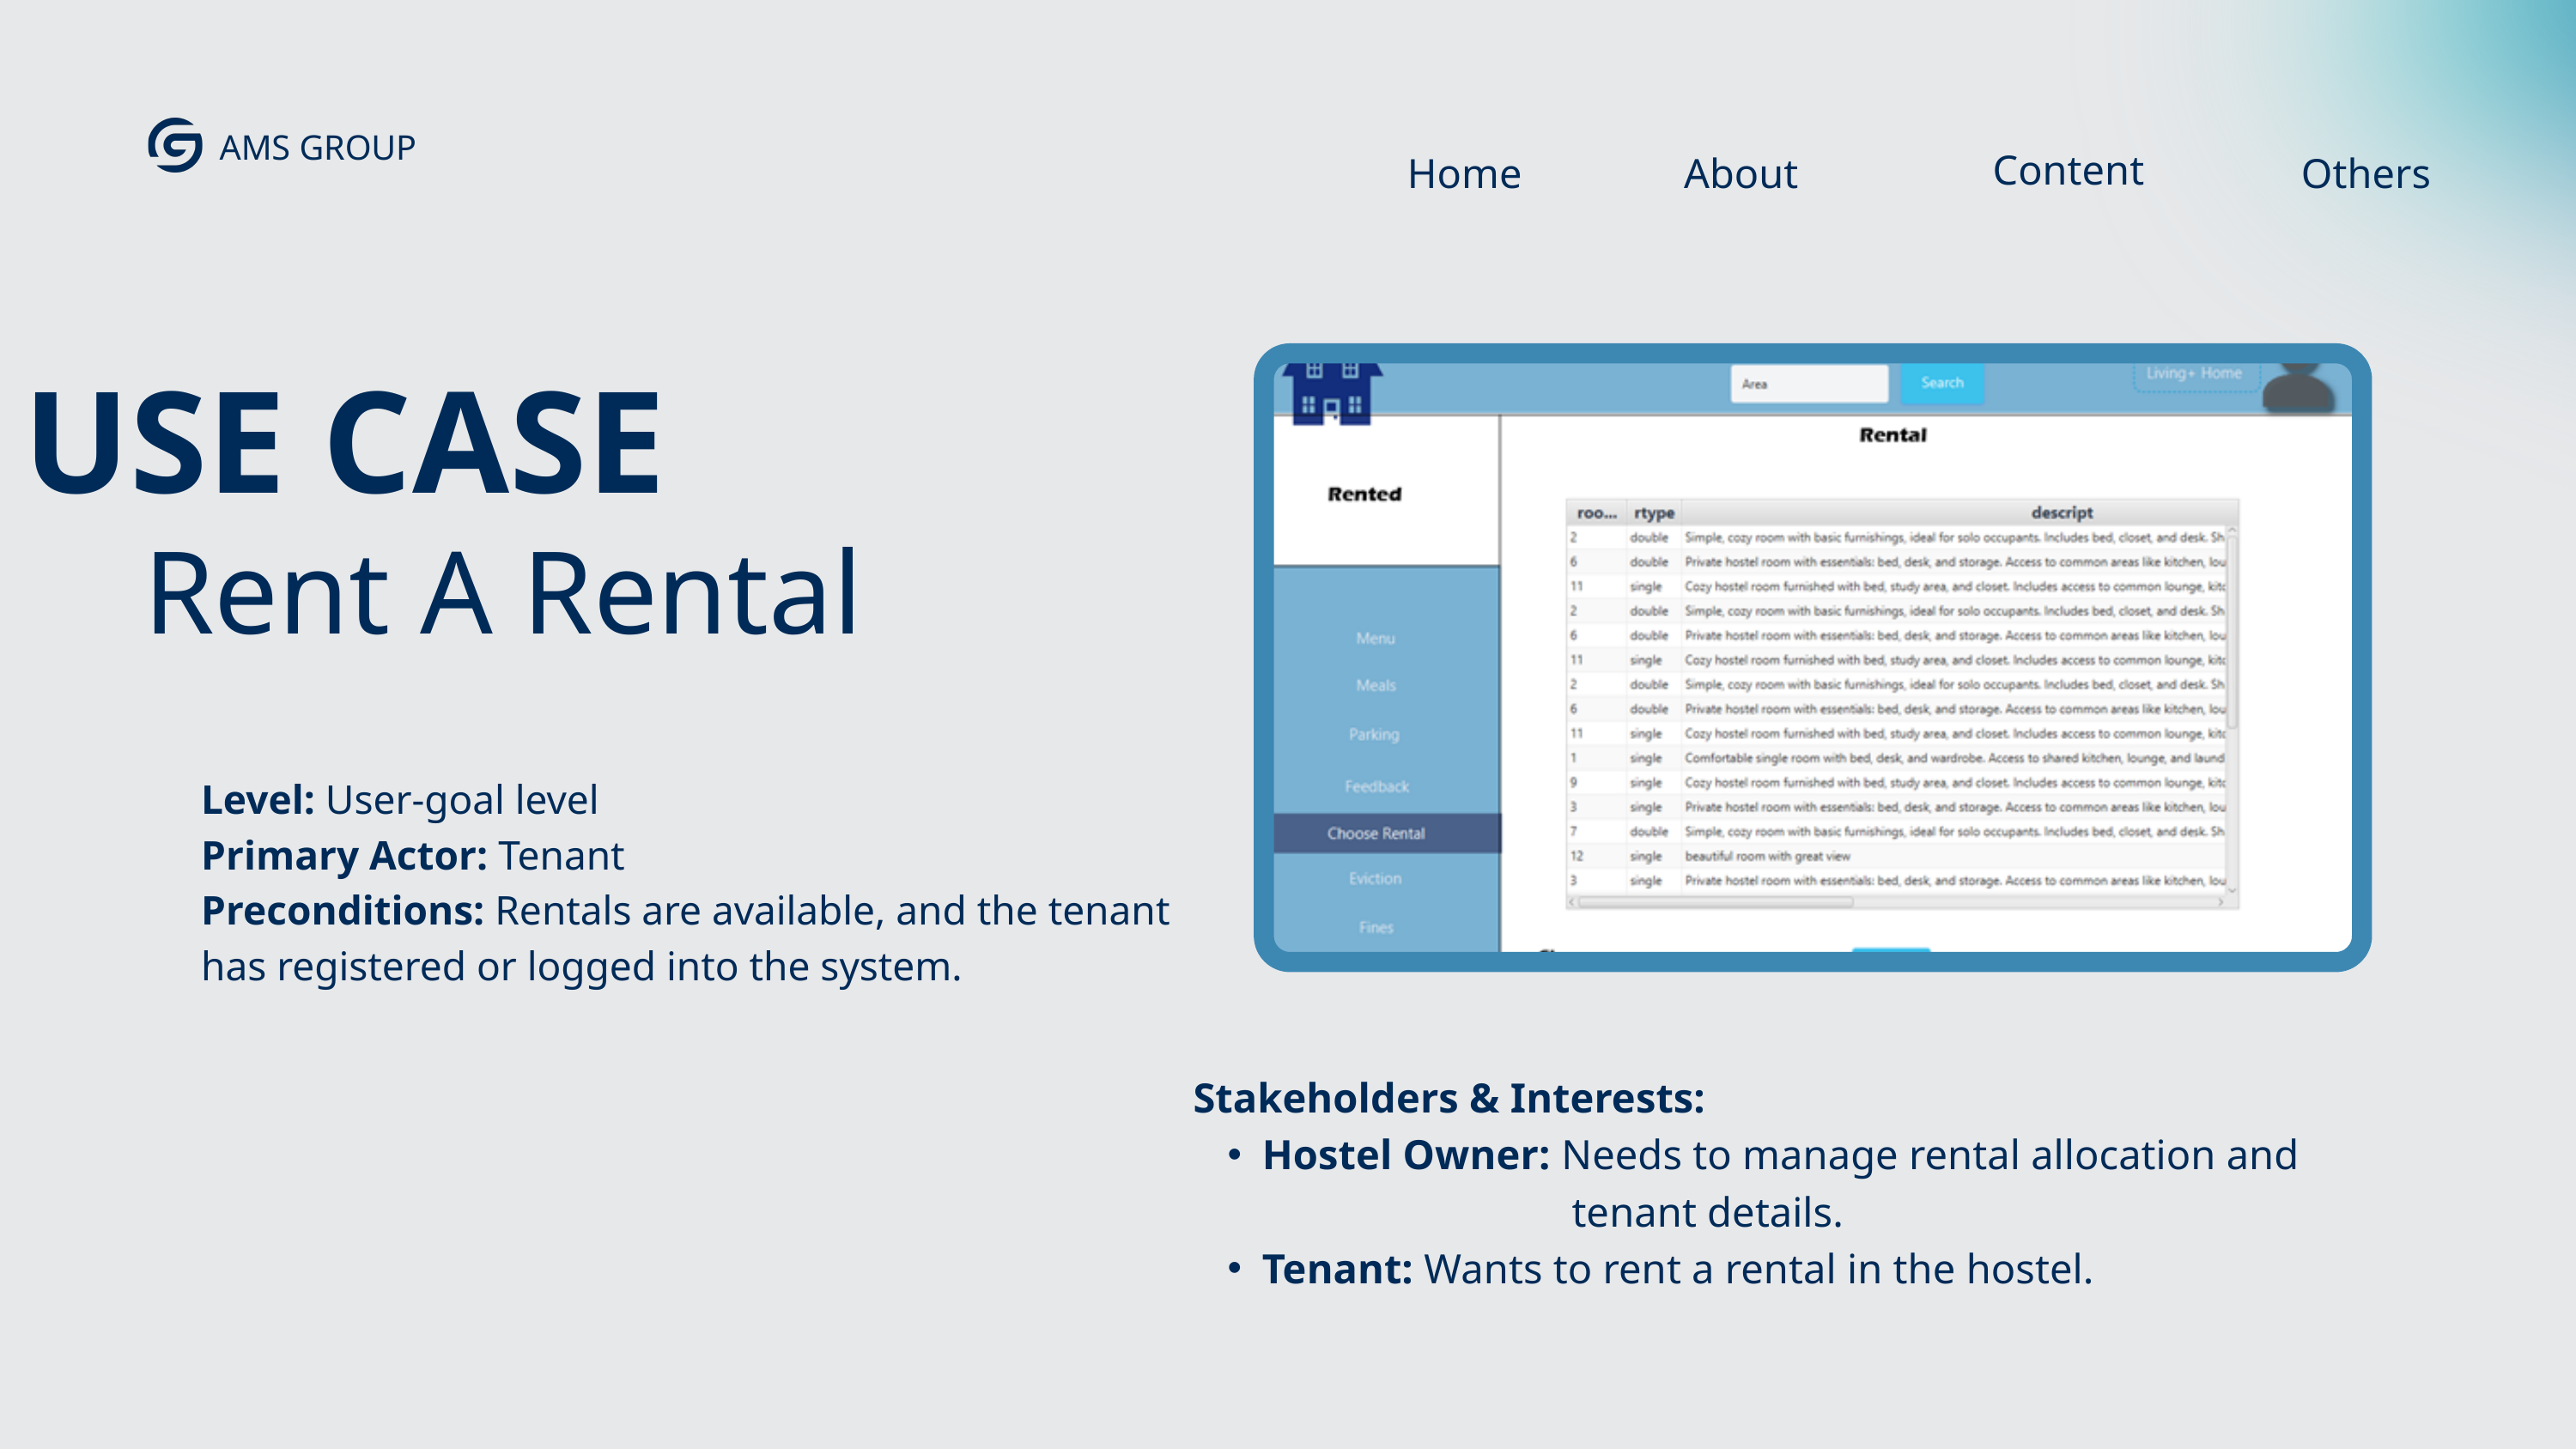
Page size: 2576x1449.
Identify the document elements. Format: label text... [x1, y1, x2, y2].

text_box AMS GROUP [219, 119, 630, 167]
text_box About [1607, 140, 1876, 197]
text_box Home [1287, 139, 1522, 197]
text_box [148, 118, 203, 173]
text_box Level: User-goal level Primary Actor: Tenant Preconditions: Rentals are available, and the tenant has registered or logged into the system. [201, 767, 1281, 1044]
text_box Others [2117, 139, 2432, 197]
text_box Rent A Rental [143, 519, 1254, 657]
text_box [1263, 353, 2362, 962]
text_box Content [1933, 136, 2204, 193]
text_box USE CASE [23, 352, 1264, 521]
text_box Stakeholders & Interests: Hostel Owner: Needs to manage rental allocation and tenant details. Tenant: Wants to rent a rental in the hostel. [1193, 1064, 2390, 1359]
text_box [2068, 0, 2576, 527]
